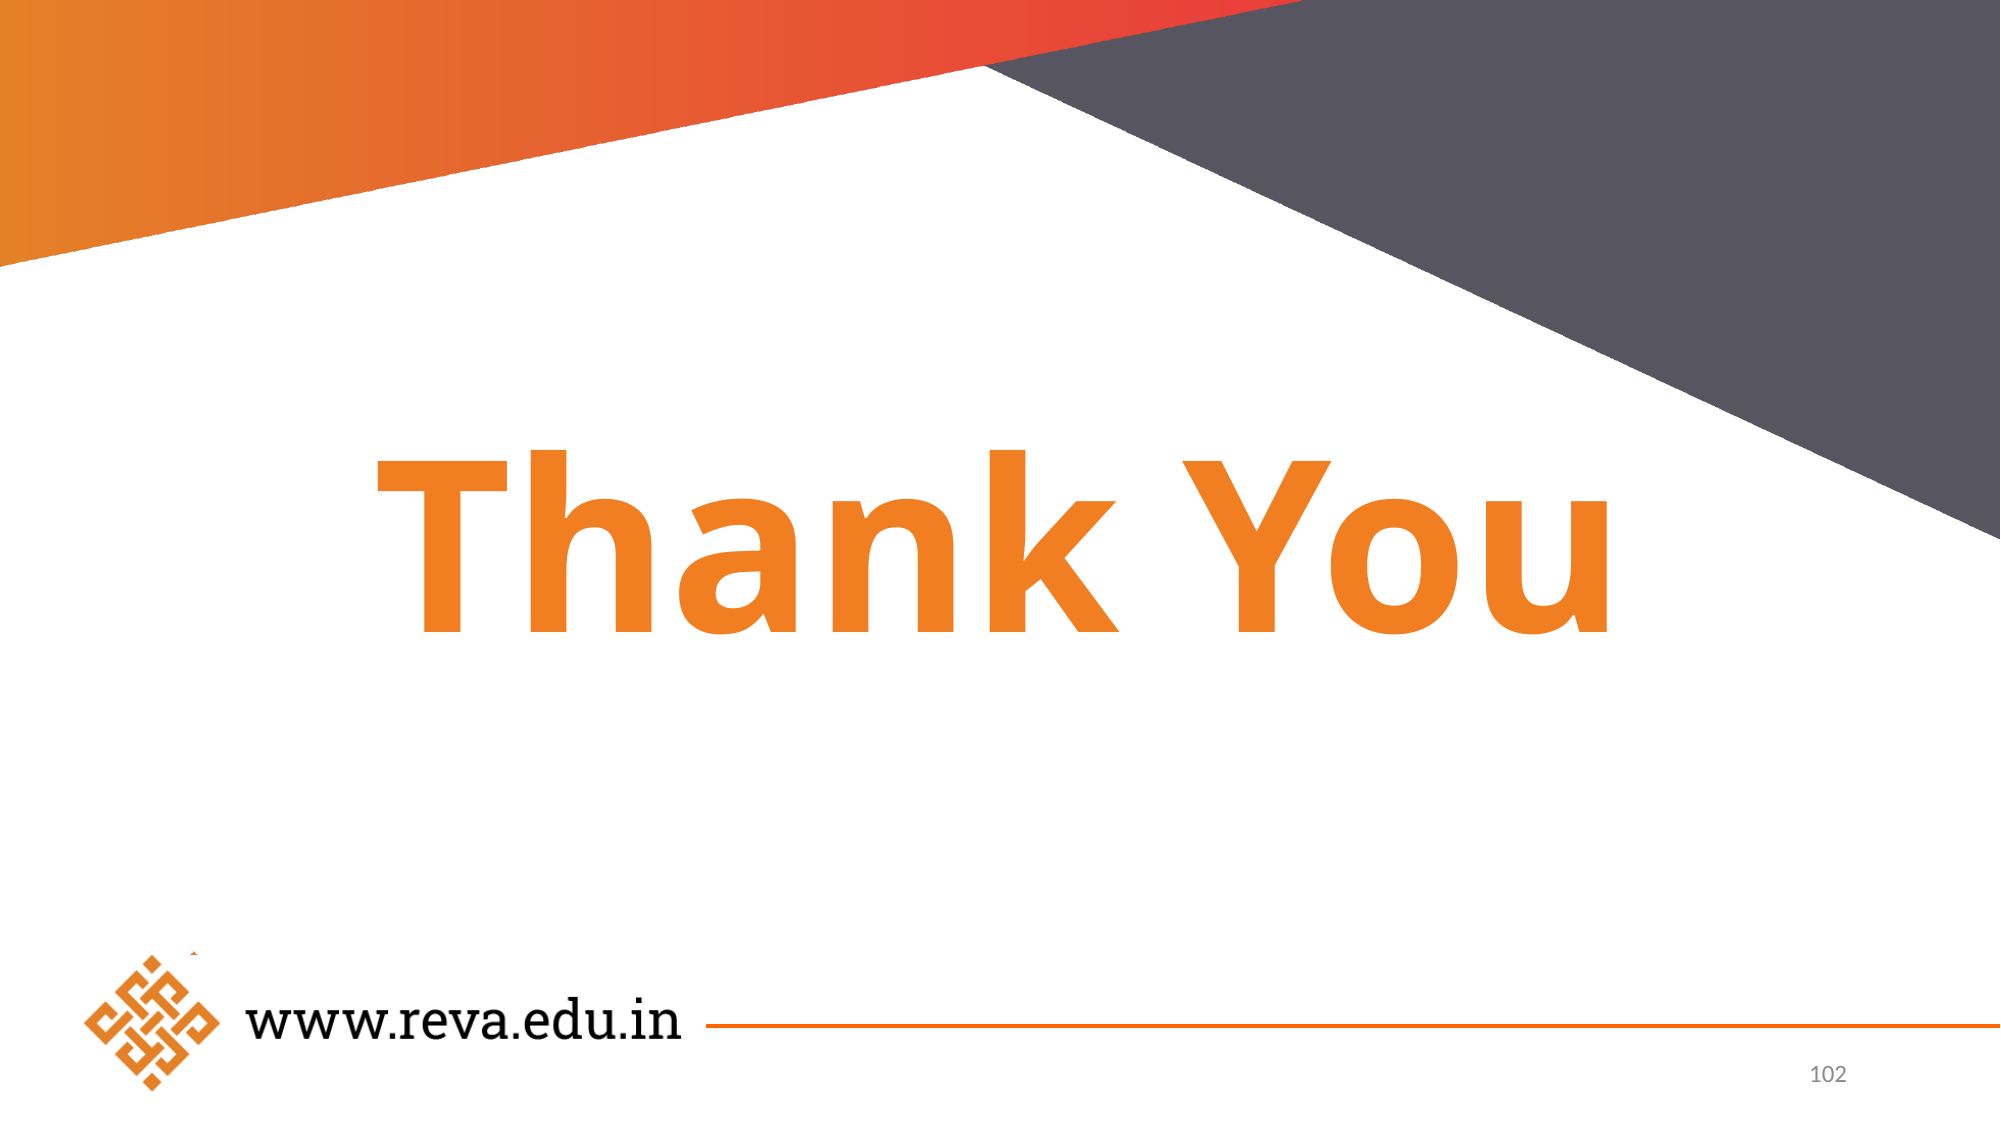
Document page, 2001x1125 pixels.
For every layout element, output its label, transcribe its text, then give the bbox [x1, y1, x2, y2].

picture [0, 0, 2000, 1125]
text_box Thank You [359, 417, 1641, 692]
slide_number 102 [1412, 1042, 1863, 1103]
